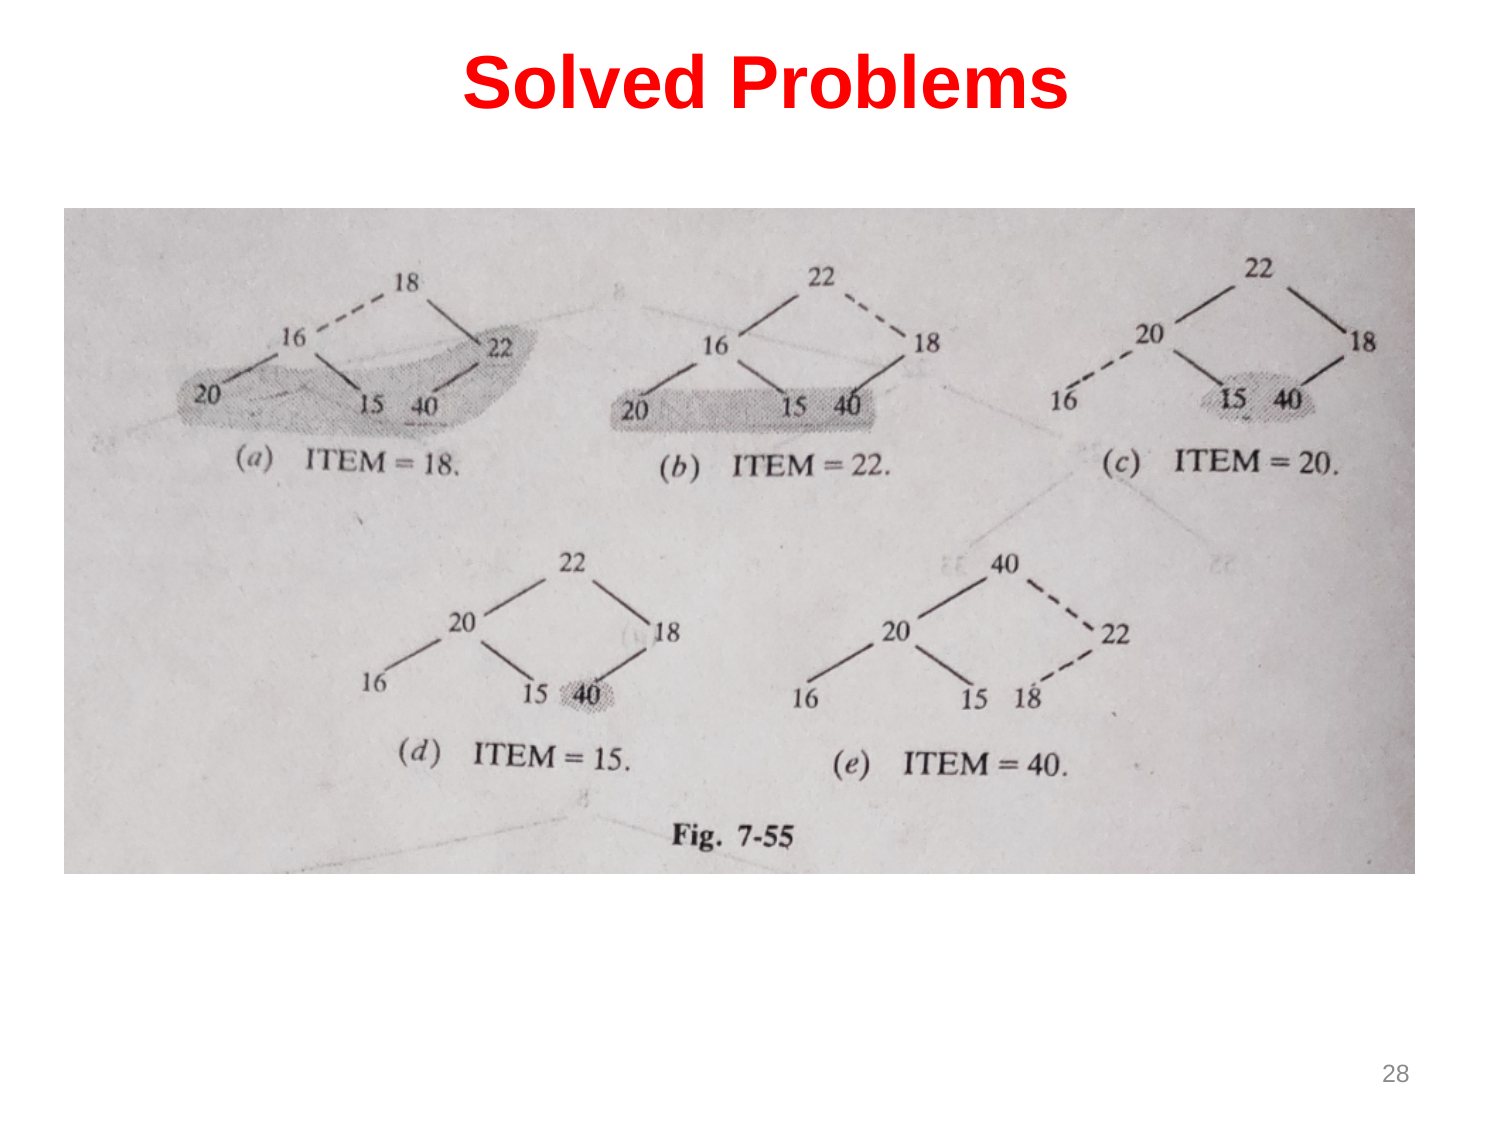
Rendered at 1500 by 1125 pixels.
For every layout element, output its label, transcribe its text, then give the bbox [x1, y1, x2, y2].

title Solved Problems [64, 19, 1449, 138]
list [64, 207, 1415, 875]
slide_number 28 [1074, 1042, 1425, 1103]
